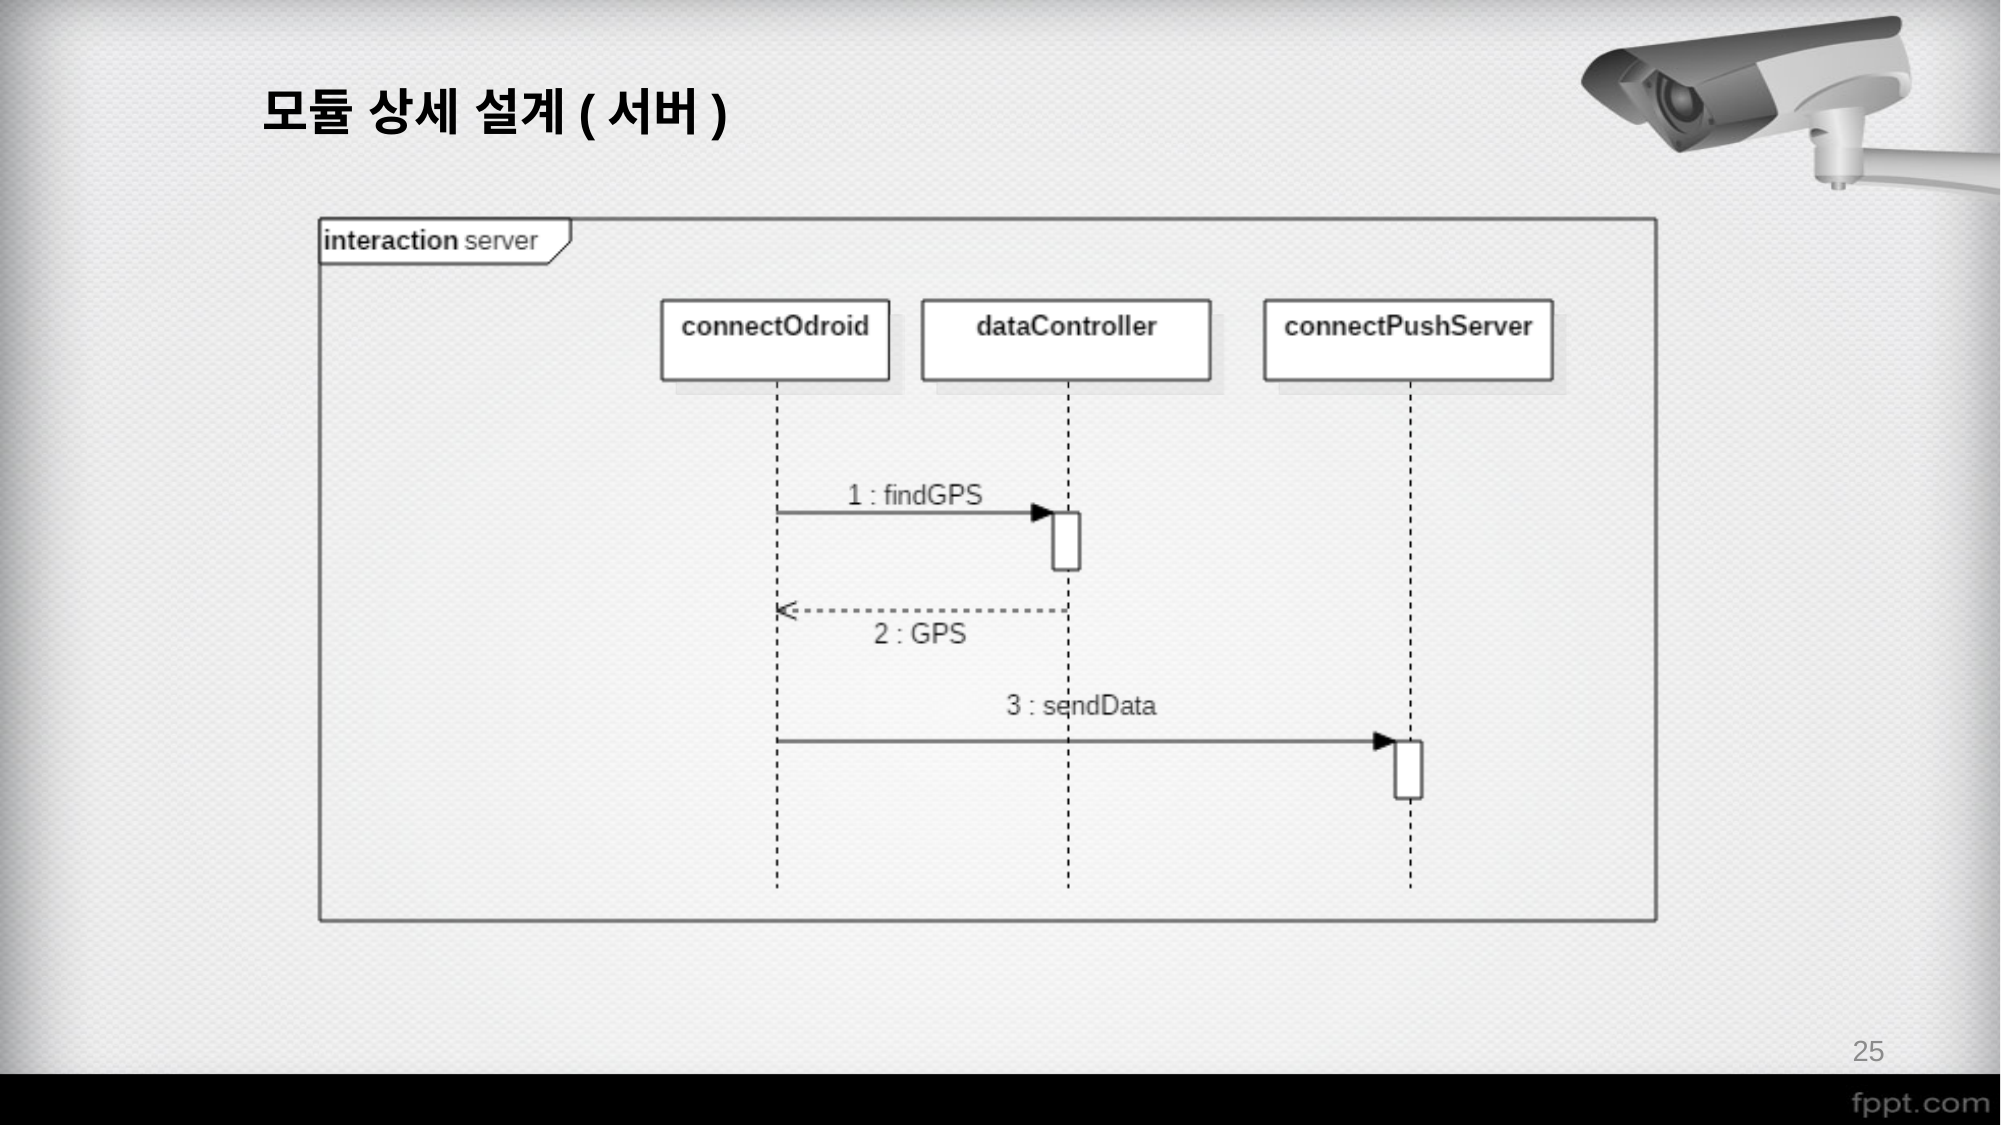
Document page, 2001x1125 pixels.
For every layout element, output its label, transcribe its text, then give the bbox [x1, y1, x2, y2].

picture [0, 0, 2001, 1125]
slide_number 25 [1433, 1024, 1900, 1103]
text_box 모듈 상세 설계(서버) [247, 73, 888, 148]
